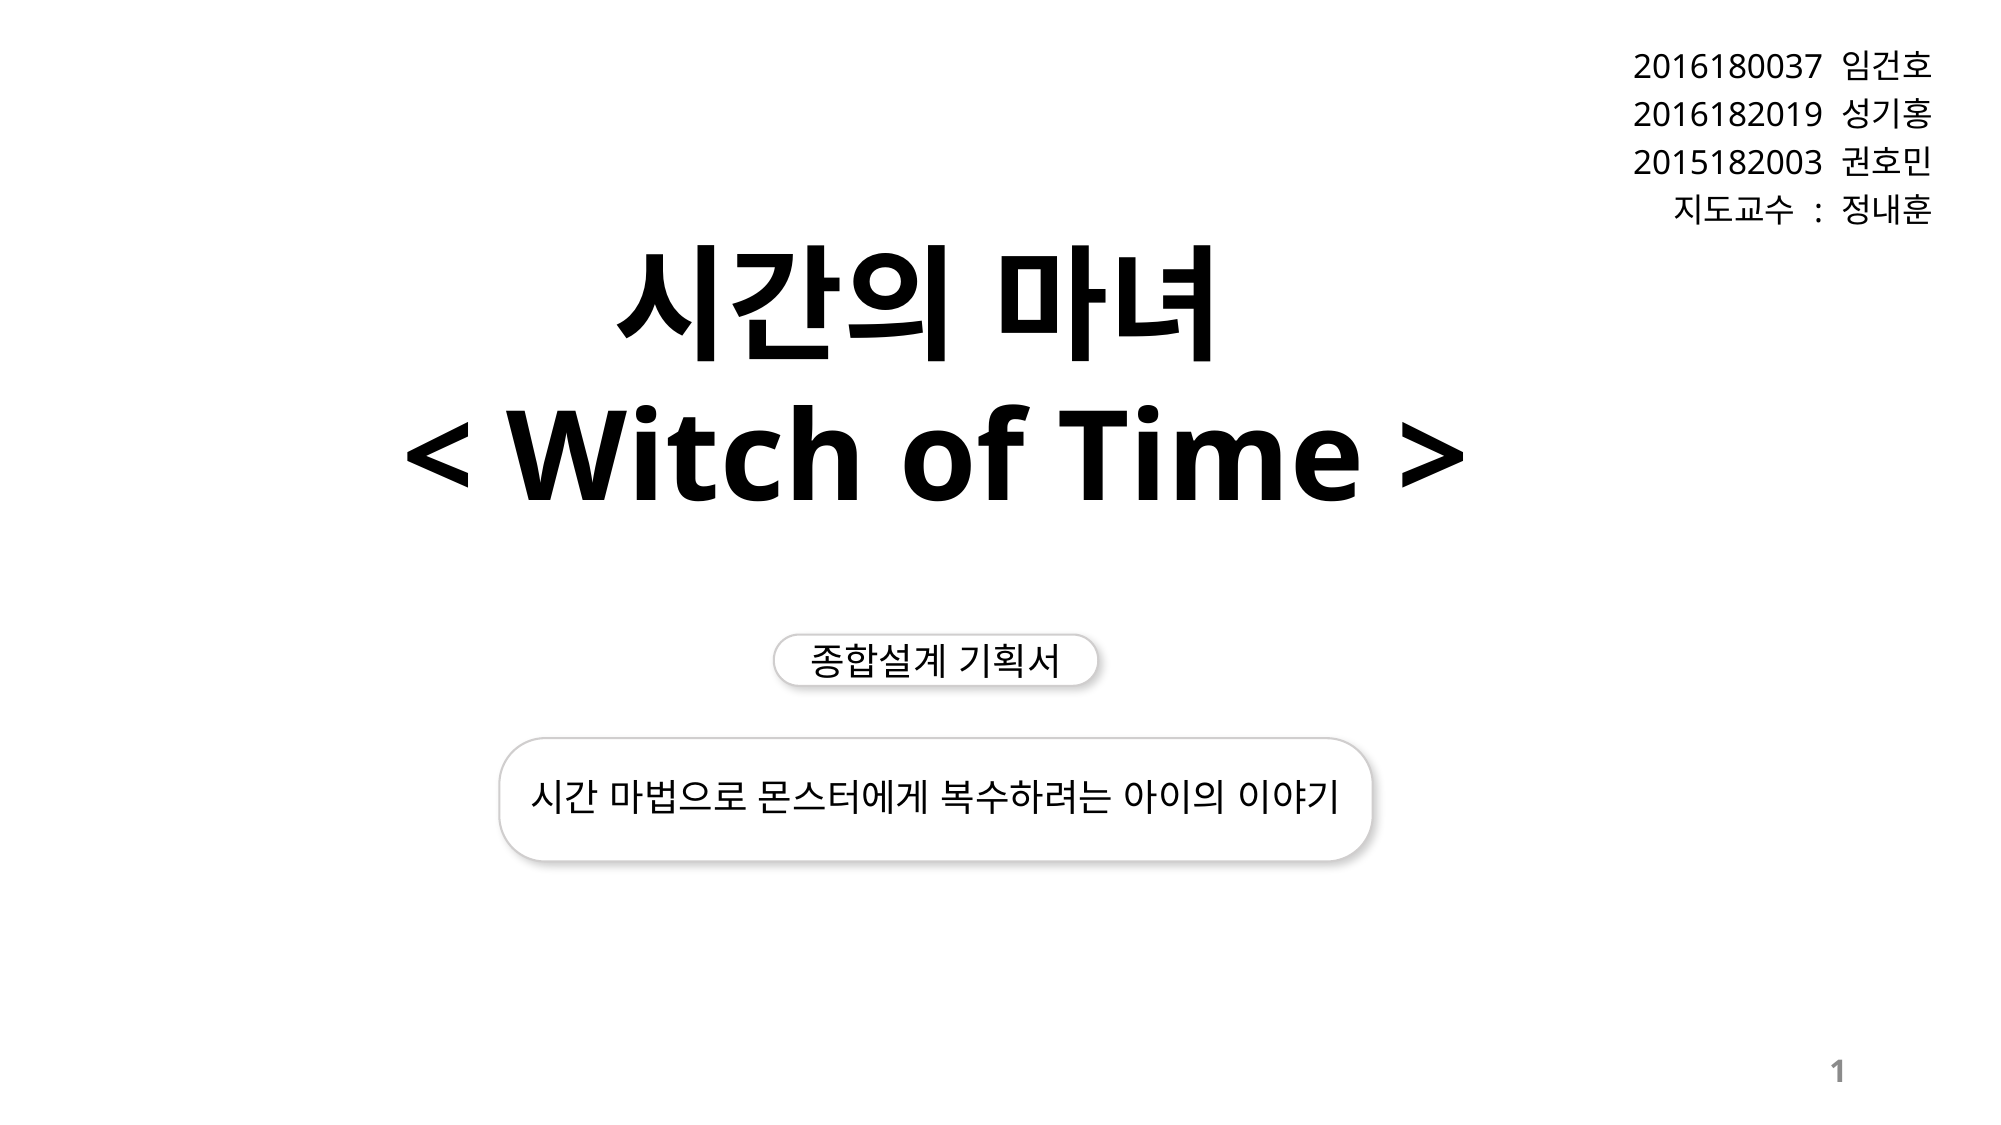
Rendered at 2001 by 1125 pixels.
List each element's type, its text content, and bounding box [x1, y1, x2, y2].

text_box 시간 마법으로 몬스터에게 복수하려는 아이의 이야기 [498, 737, 1374, 863]
text_box 종합설계 기획서 [772, 633, 1100, 687]
table_header 2016180037 임건호 2016182019 성기홍 2015182003 권호민 지도교수 : 정내훈 [1148, 32, 1947, 207]
text_box 시간의 마녀 < Witch of Time > [387, 217, 1485, 533]
slide_number 1 [1412, 1042, 1863, 1103]
